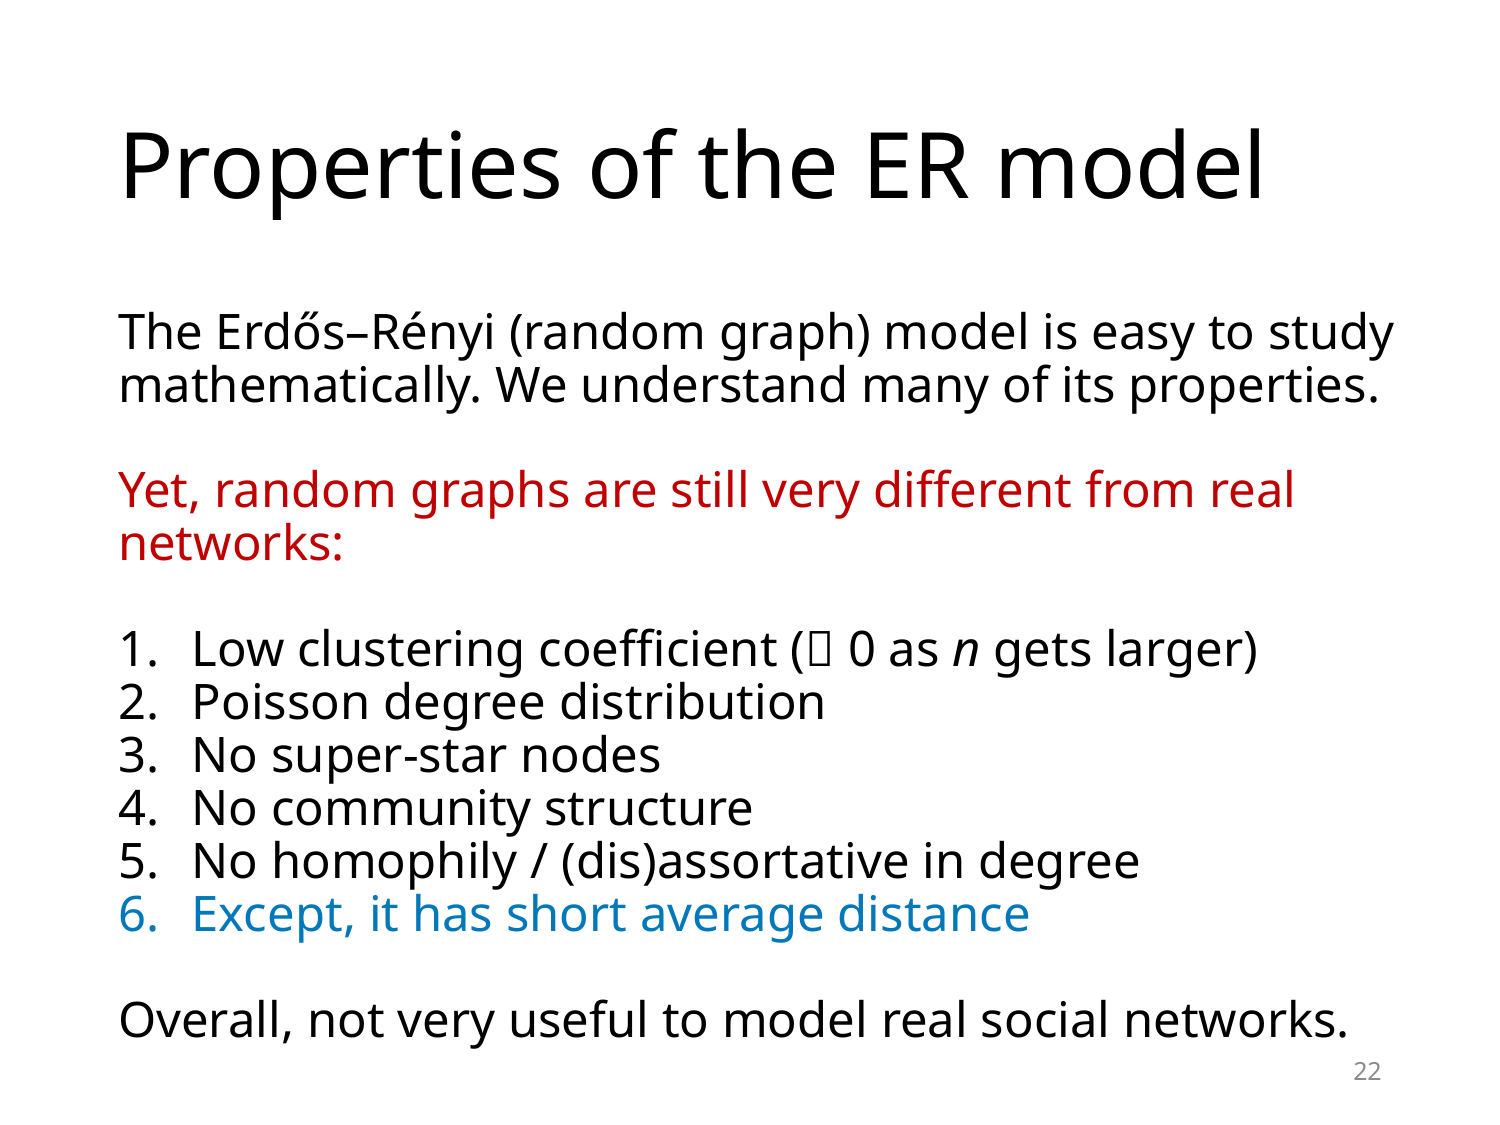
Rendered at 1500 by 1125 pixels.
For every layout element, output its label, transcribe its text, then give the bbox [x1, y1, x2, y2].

list The Erdős–Rényi (random graph) model is easy to study mathematically. We understand many of its properties. Yet, random graphs are still very different from real networks: Low clustering coefficient ( 0 as n gets larger) Poisson degree distribution No super-star nodes No community structure No homophily / (dis)assortative in degree Except, it has short average distance Overall, not very useful to model real social networks. [103, 299, 1428, 1066]
title Properties of the ER model [103, 59, 1397, 278]
slide_number 22 [1059, 1042, 1397, 1103]
